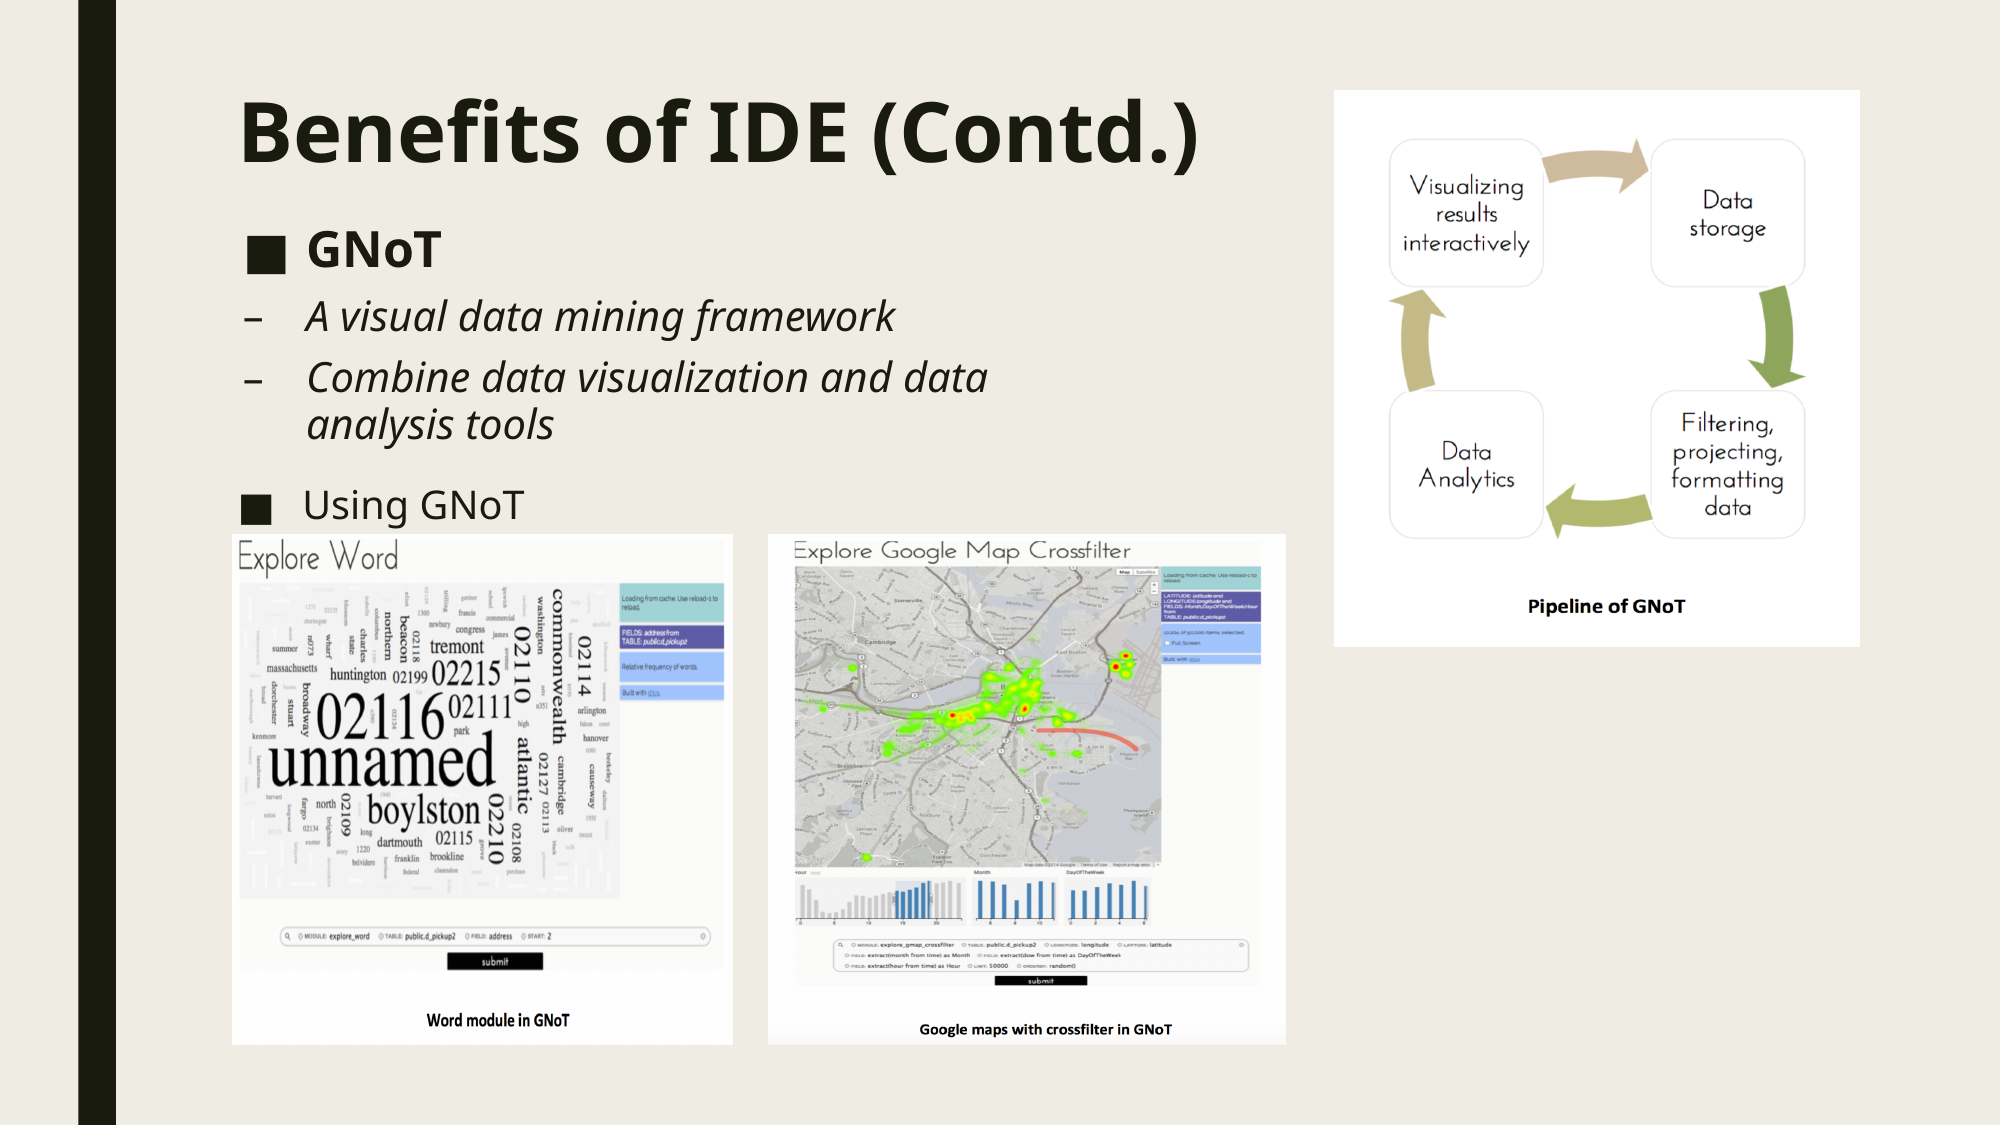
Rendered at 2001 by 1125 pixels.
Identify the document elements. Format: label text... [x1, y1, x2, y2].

picture [1334, 90, 1860, 647]
picture [232, 534, 733, 1045]
picture [768, 534, 1286, 1045]
list GNoT A visual data mining framework Combine data visualization and data analysis tools [227, 215, 1076, 647]
text_box Using GNoT [222, 476, 627, 537]
title Benefits of IDE (Contd.) [222, 83, 1798, 328]
